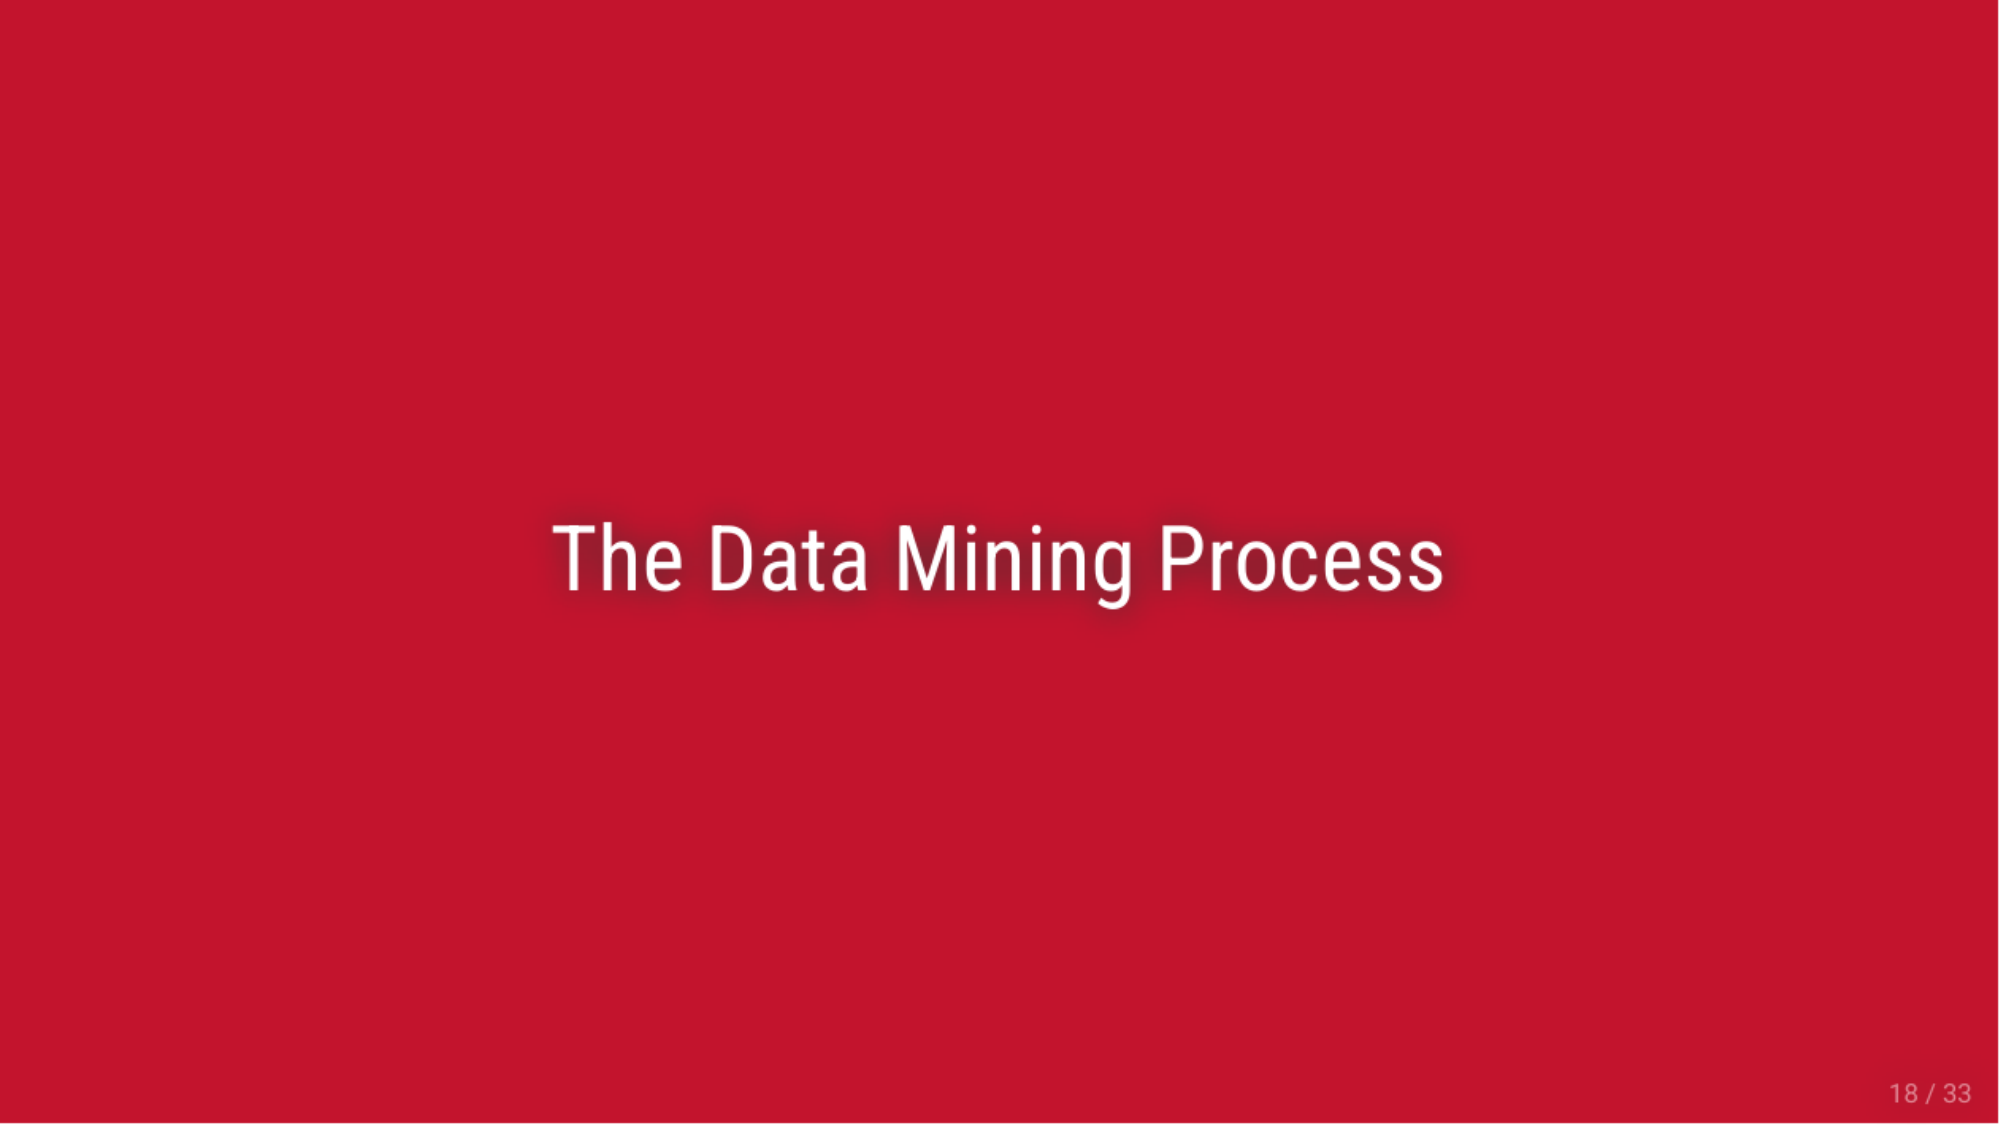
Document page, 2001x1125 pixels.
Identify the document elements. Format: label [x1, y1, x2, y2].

list [0, 0, 2000, 1125]
